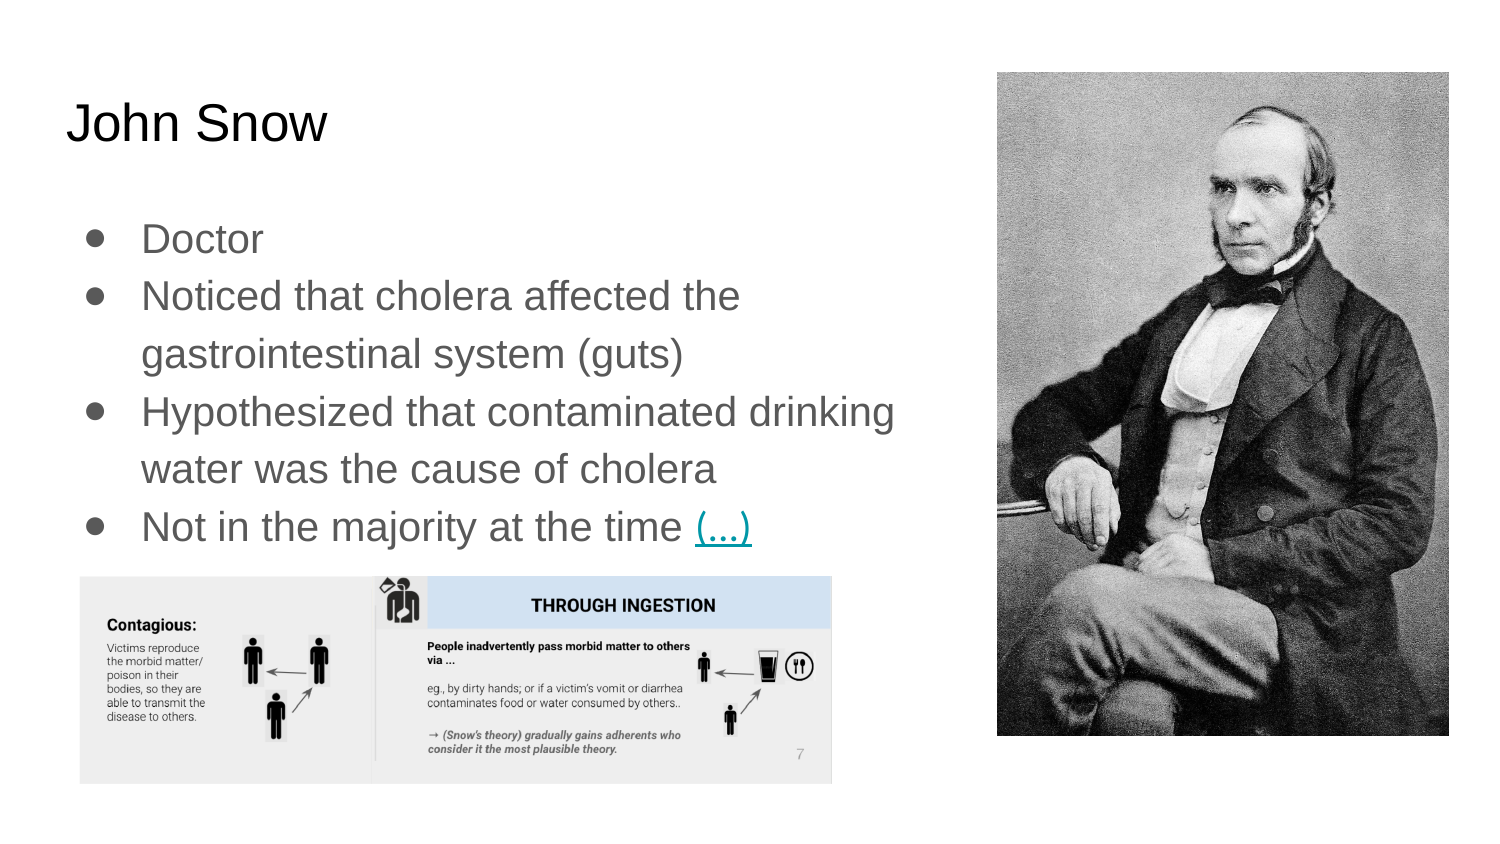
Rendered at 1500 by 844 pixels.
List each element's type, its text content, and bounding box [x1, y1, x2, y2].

picture [997, 72, 1450, 736]
title John Snow [51, 72, 996, 167]
list Doctor Noticed that cholera affected the gastrointestinal system (guts) Hypothesized that contaminated drinking water was the cause of cholera Not in the majority at the time (...) [51, 189, 956, 750]
picture [78, 576, 832, 784]
